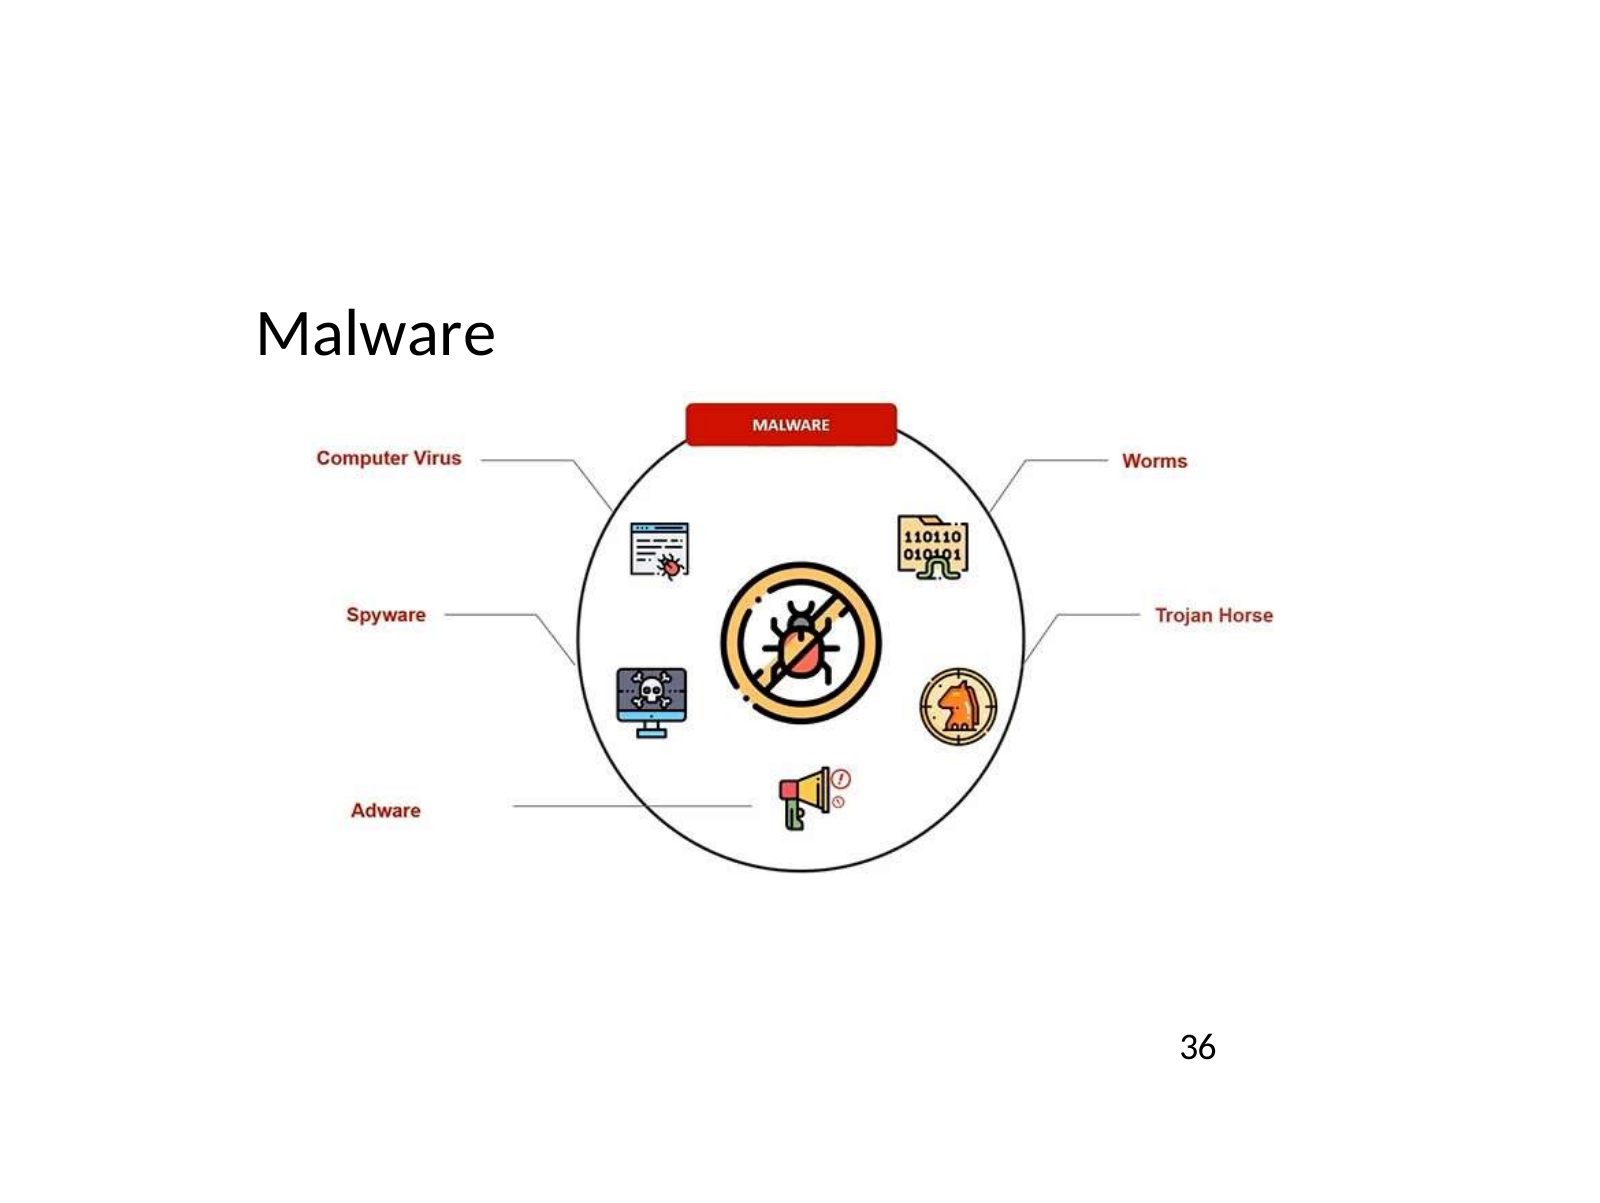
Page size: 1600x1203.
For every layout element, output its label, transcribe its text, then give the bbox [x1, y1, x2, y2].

slide_number 36 [922, 1045, 1217, 1203]
title Malware [254, 287, 588, 490]
picture [311, 391, 1276, 874]
